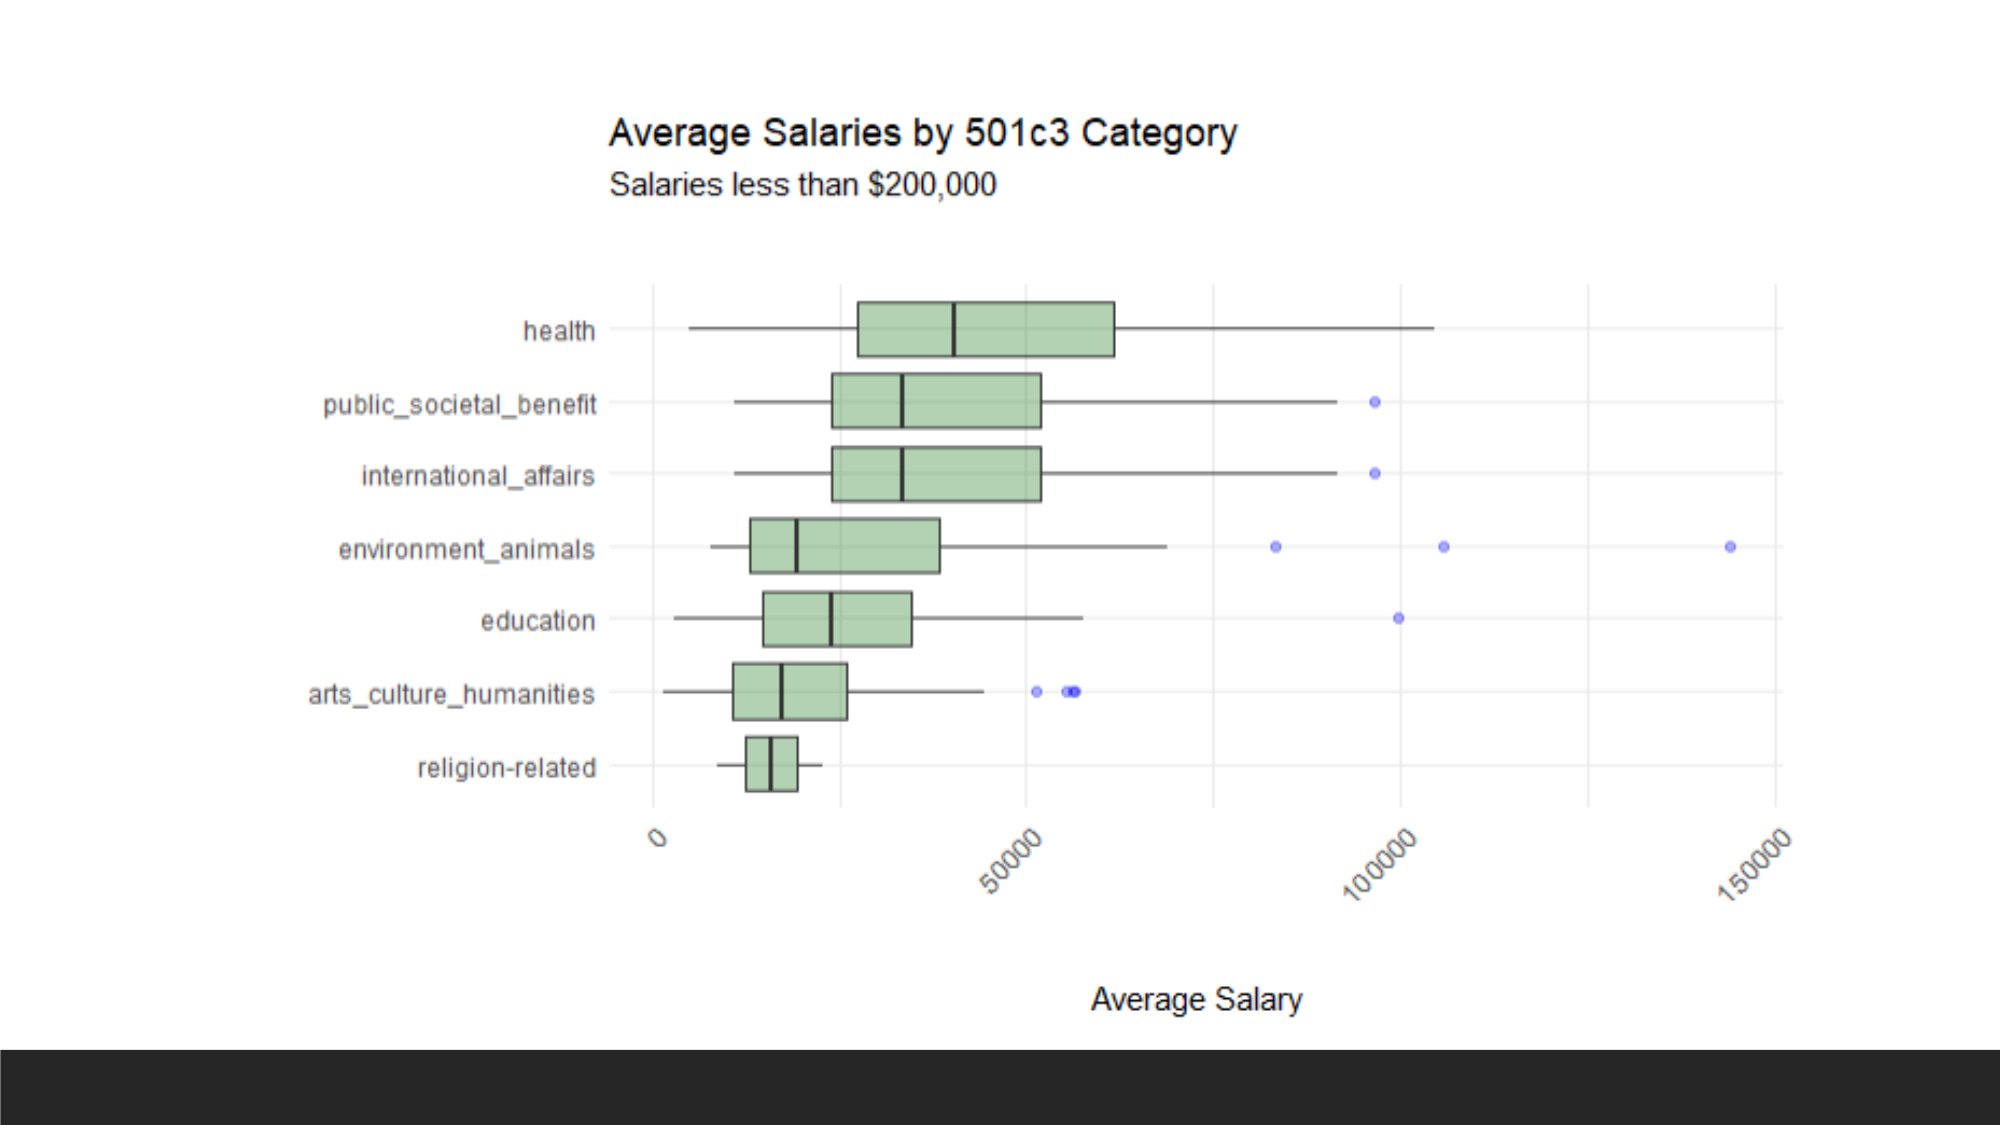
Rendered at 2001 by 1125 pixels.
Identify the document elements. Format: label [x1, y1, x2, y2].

picture [277, 85, 1843, 1039]
